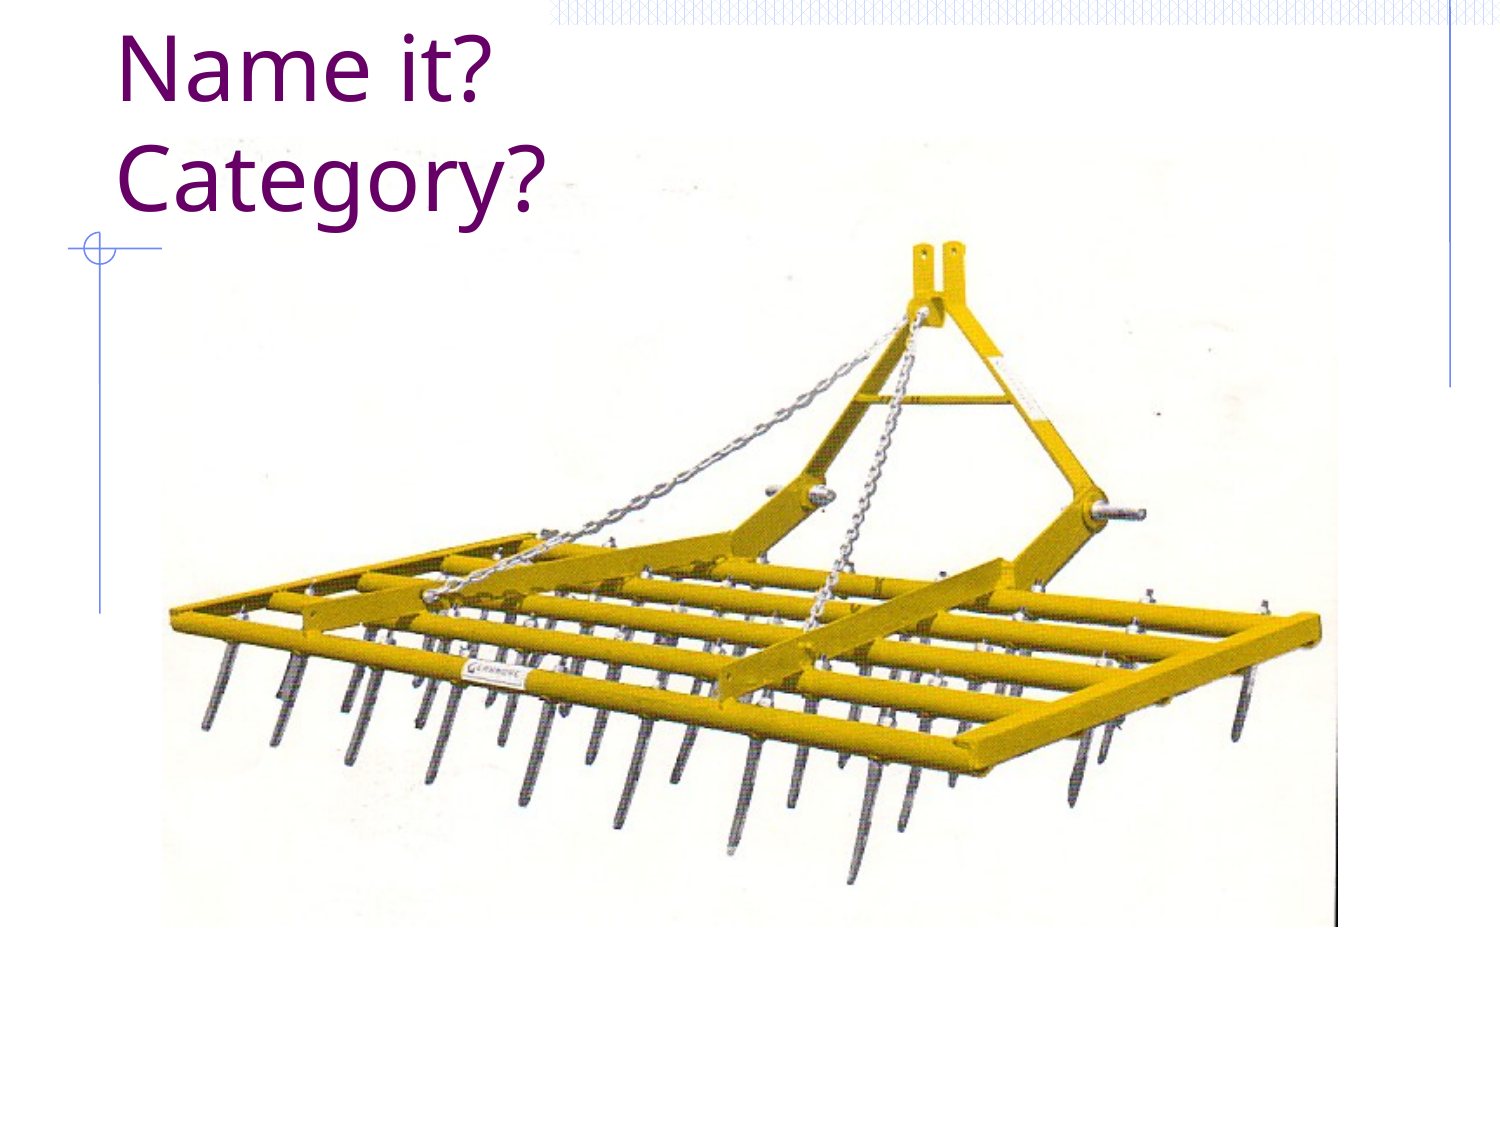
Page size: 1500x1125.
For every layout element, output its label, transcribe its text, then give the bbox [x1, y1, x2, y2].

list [162, 137, 1338, 927]
title Name it? Category? [99, 50, 1375, 238]
